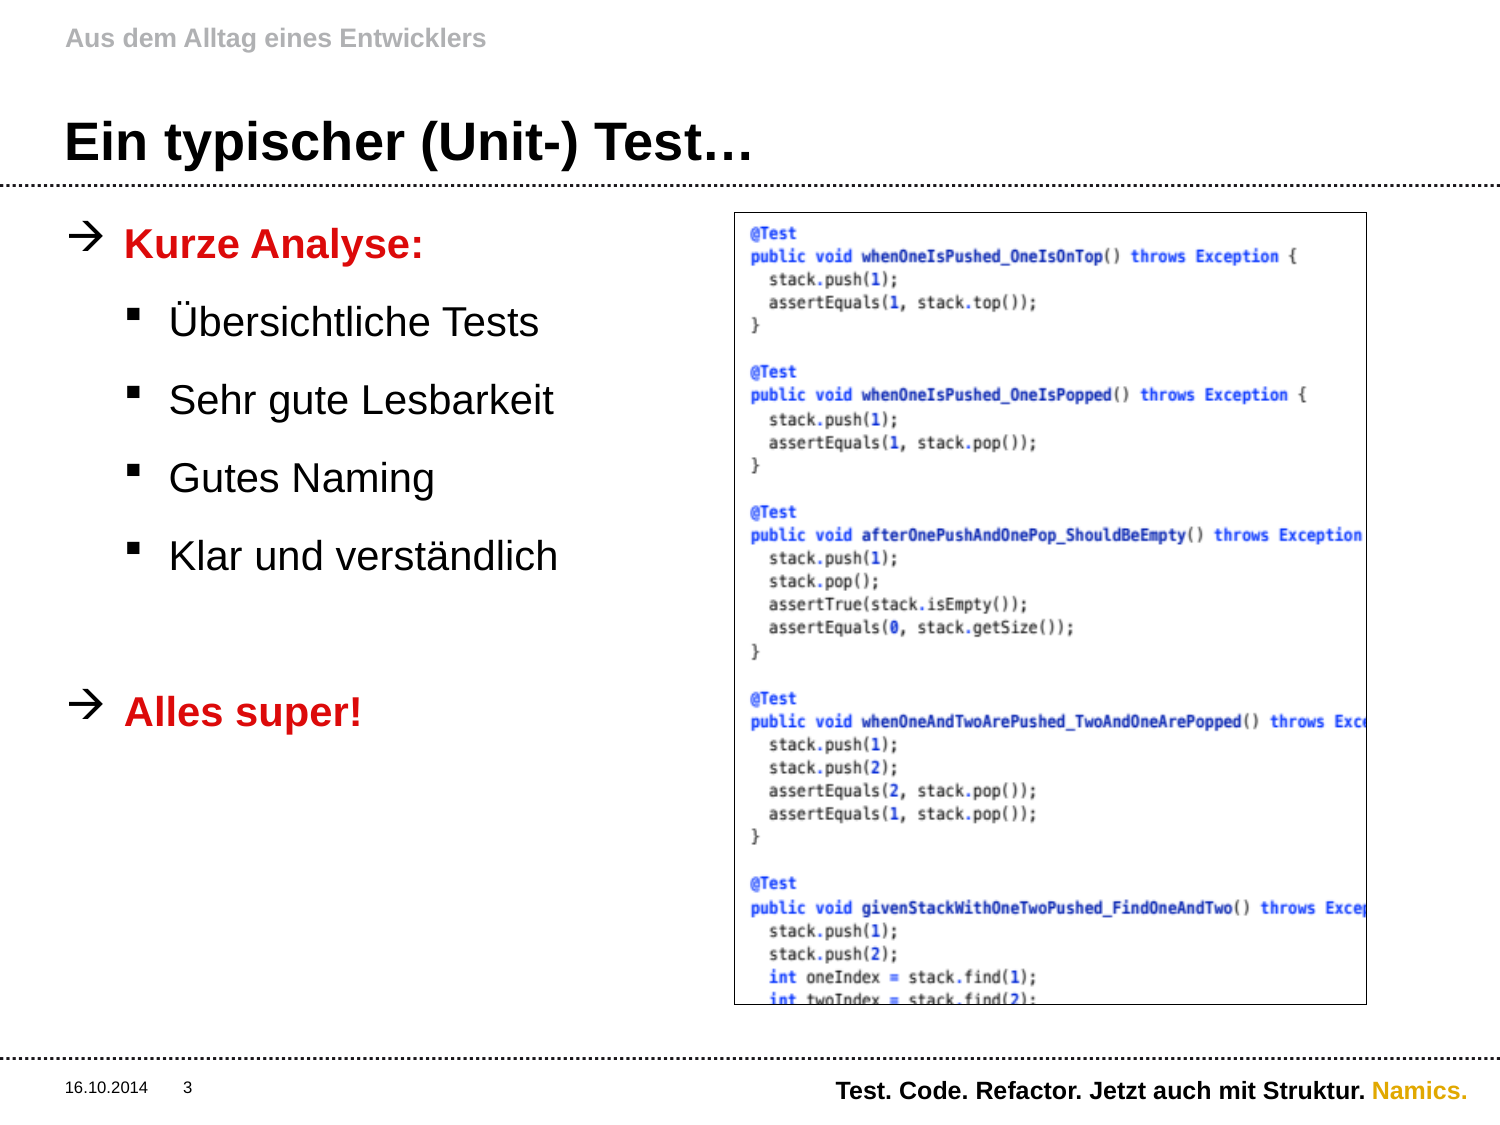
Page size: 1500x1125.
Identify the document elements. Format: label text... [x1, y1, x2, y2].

slide_number 3 [183, 1077, 302, 1113]
list Kurze Analyse: Übersichtliche Tests Sehr gute Lesbarkeit Gutes Naming Klar und verständlich Alles super! [65, 212, 698, 1005]
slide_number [64, 1077, 183, 1113]
footer Test. Code. Refactor. Jetzt auch mit Struktur. [331, 1067, 1367, 1113]
list Aus dem Alltag eines Entwicklers [64, 17, 1365, 54]
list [733, 211, 1367, 1006]
title Ein typischer (Unit-) Test… [64, 54, 1365, 172]
